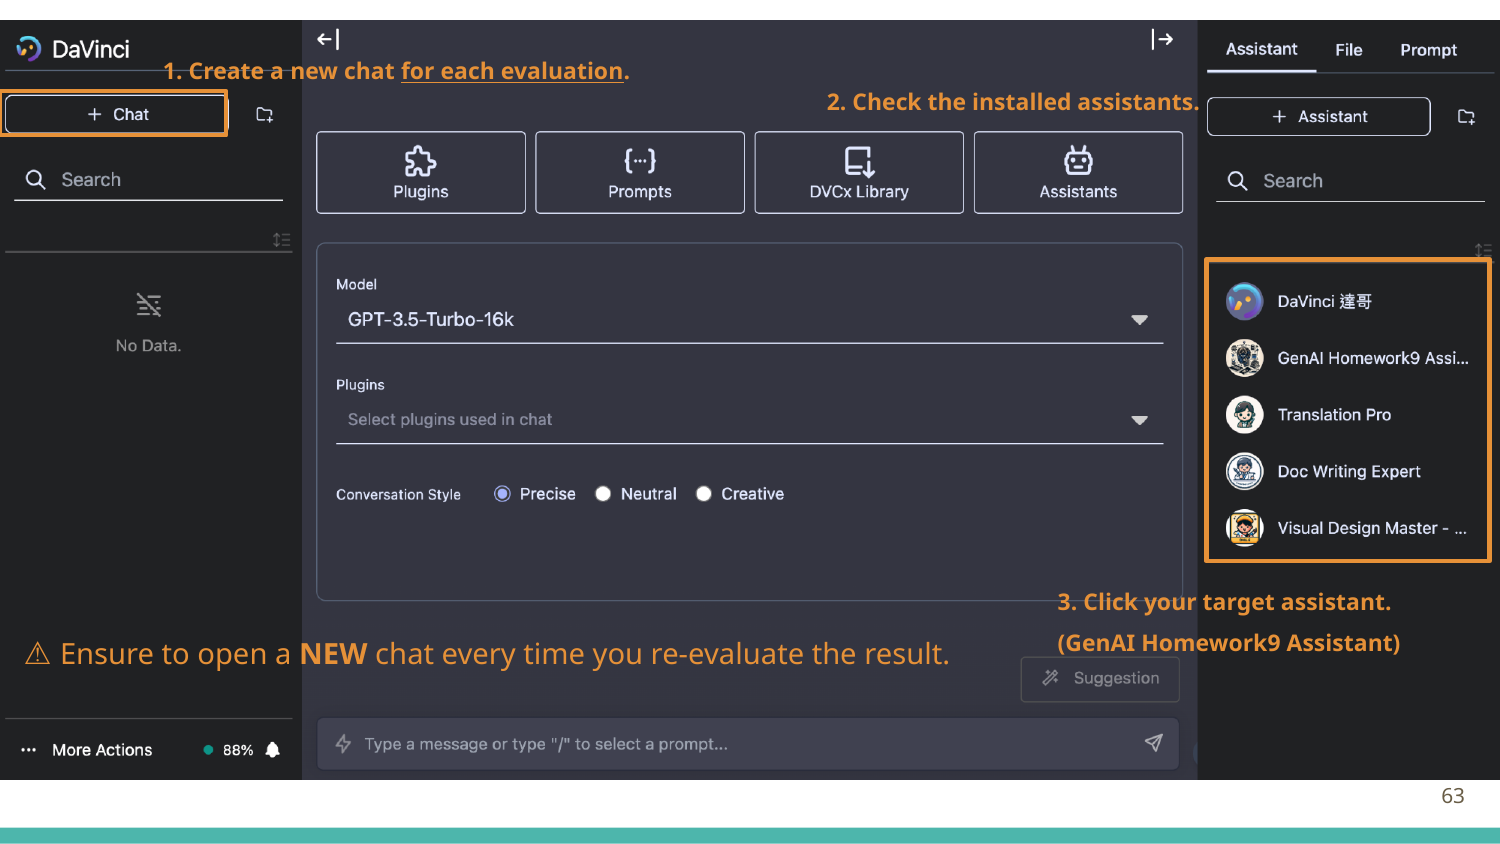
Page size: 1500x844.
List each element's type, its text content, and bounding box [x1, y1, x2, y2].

picture [0, 20, 1500, 780]
slide_number ‹#› [1389, 788, 1480, 830]
